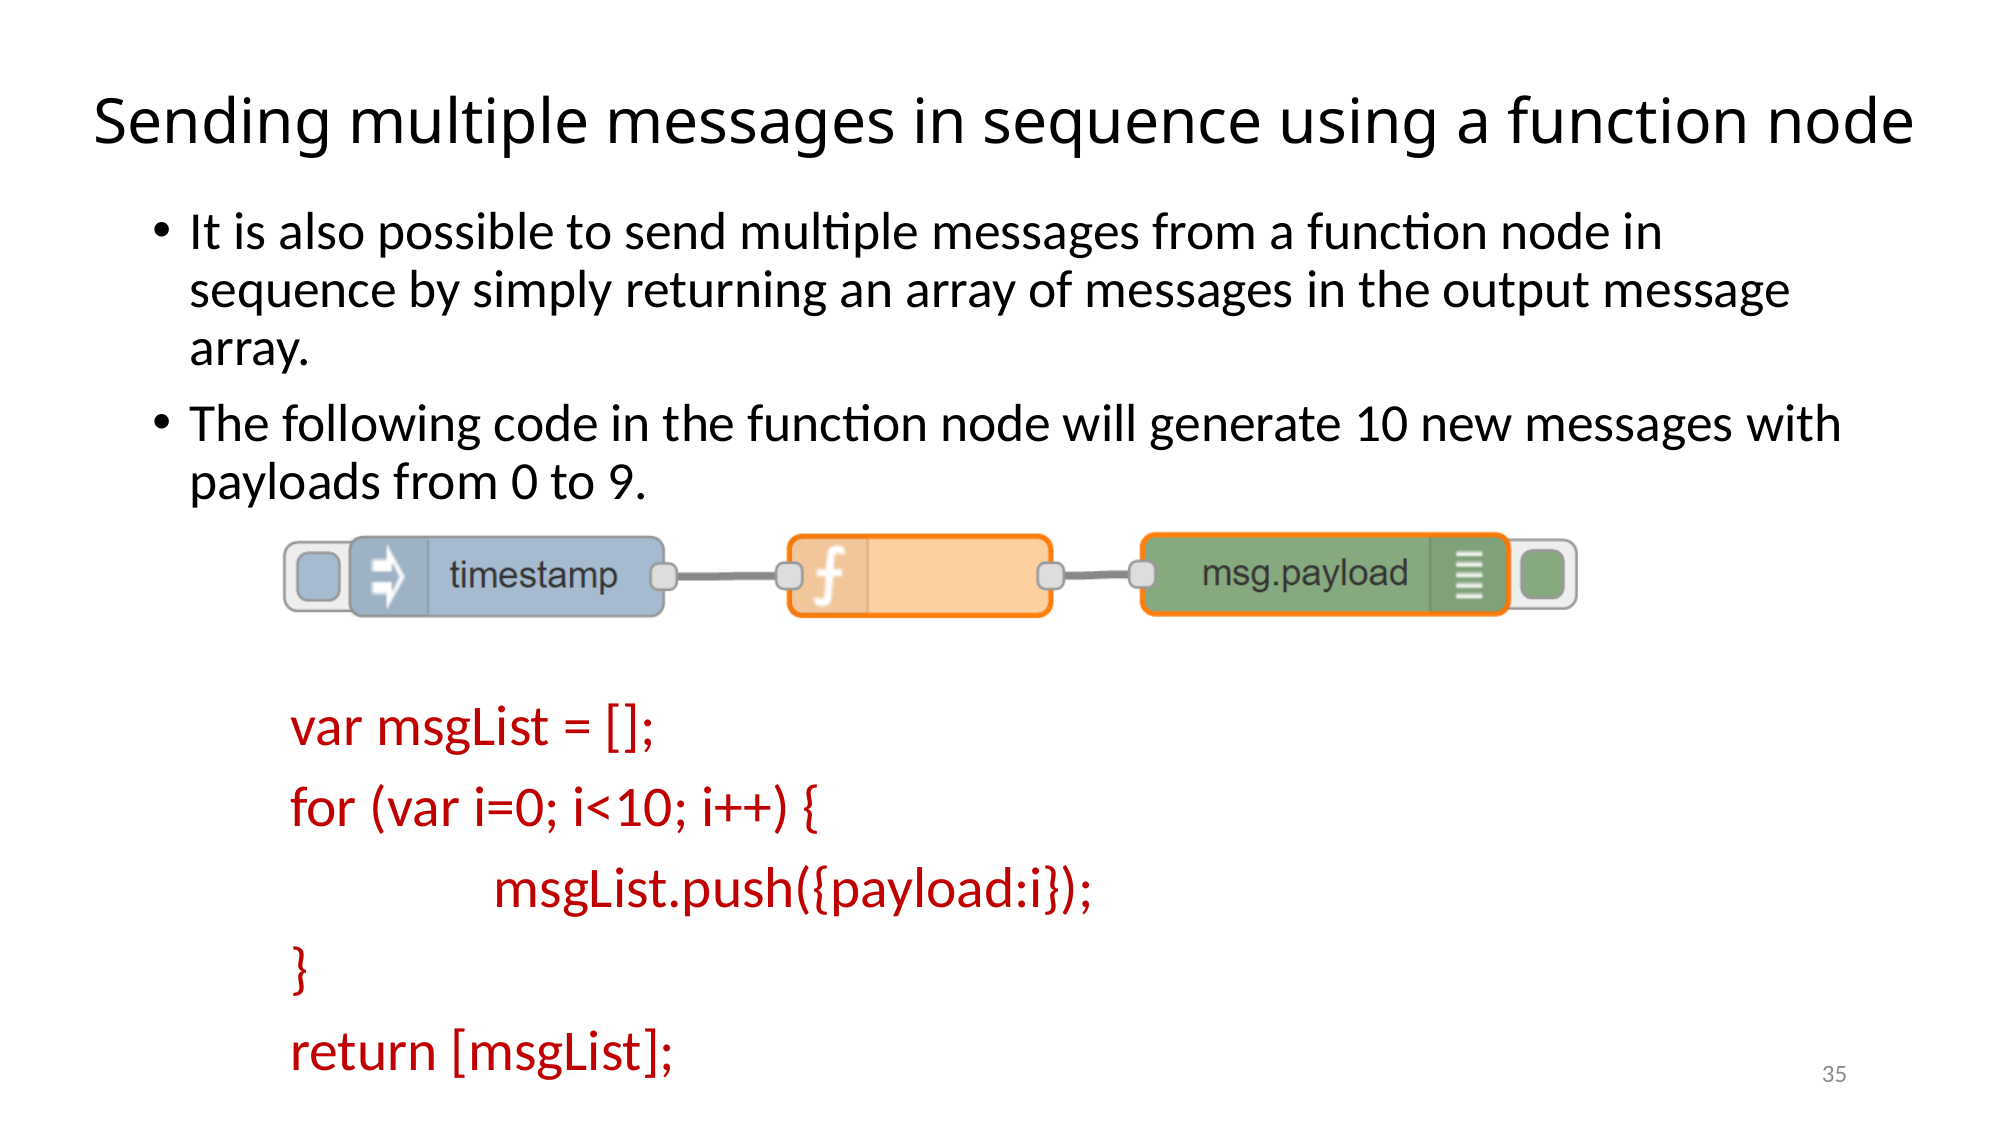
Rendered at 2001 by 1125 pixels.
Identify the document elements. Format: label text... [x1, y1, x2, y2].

slide_number 35 [1412, 1042, 1863, 1103]
picture [269, 529, 1586, 631]
title Sending multiple messages in sequence using a function node [78, 59, 1963, 188]
list It is also possible to send multiple messages from a function node in sequence by simply returning an array of messages in the output message array. The following code in the function node will generate 10 new messages with payloads from 0 to 9. var msgList = []; for (var i=0; i<10; i++) { msgList.push({payload:i}); } return [msgList]; [137, 195, 1863, 1095]
